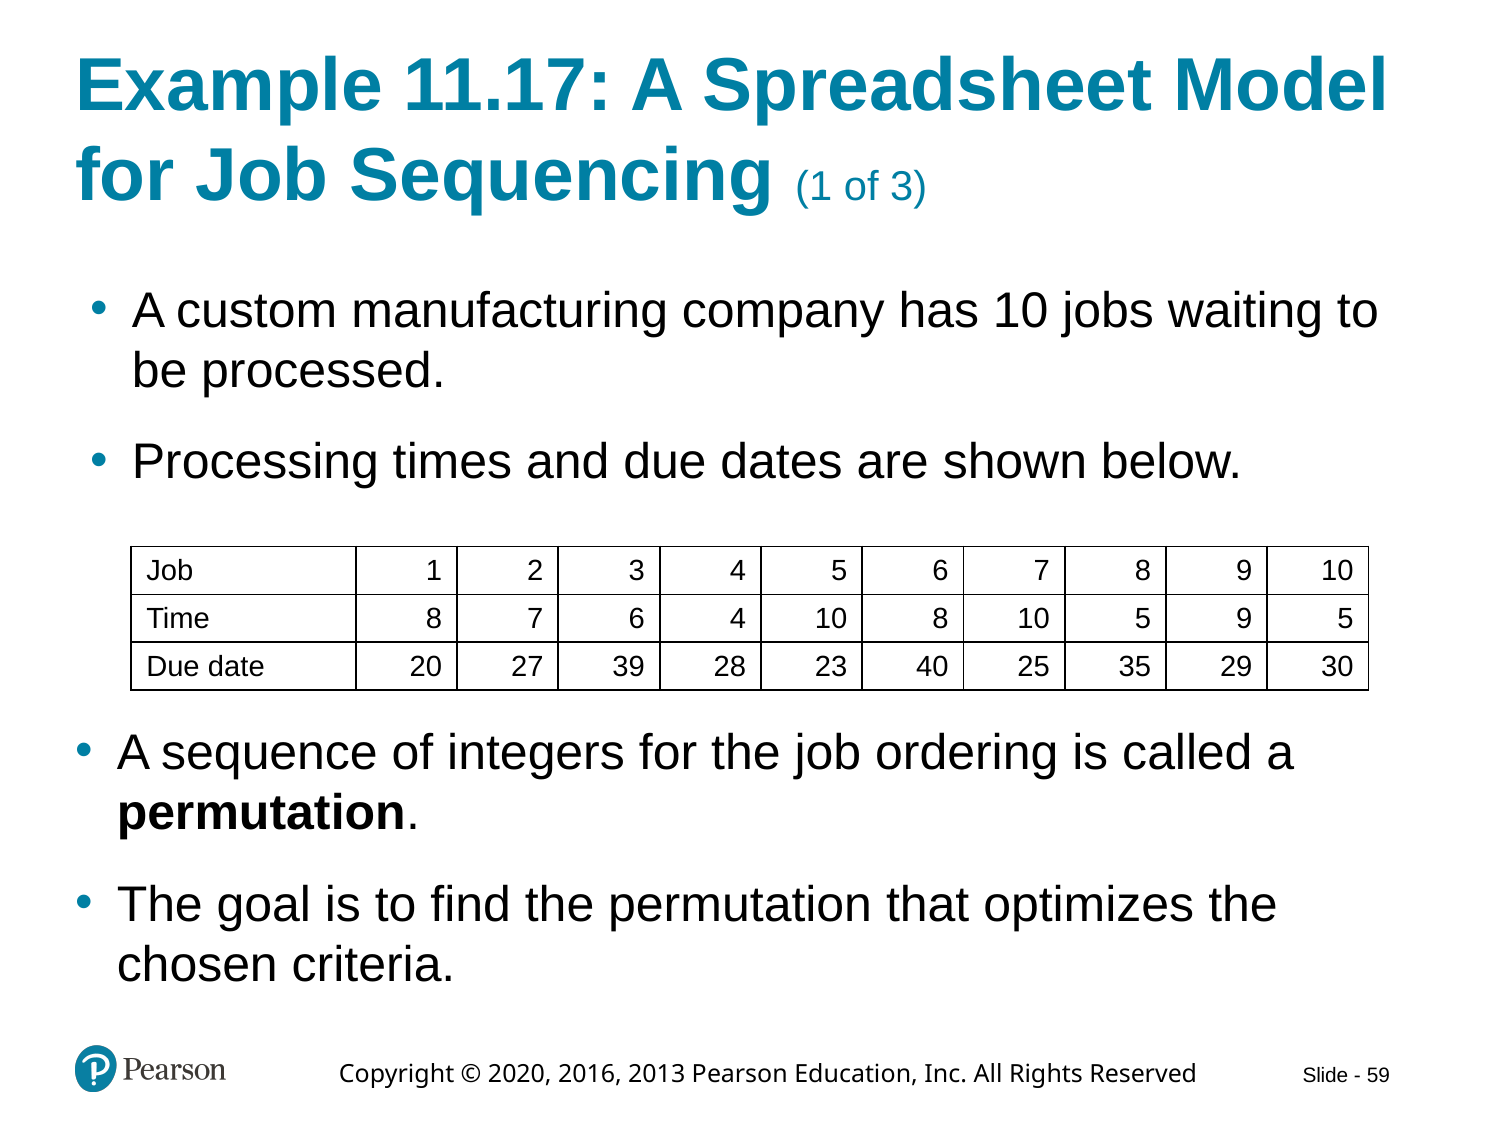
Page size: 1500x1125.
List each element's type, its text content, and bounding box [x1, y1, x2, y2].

table_header 8 [1066, 547, 1165, 594]
table_cell 23 [762, 643, 861, 689]
list A sequence of integers for the job ordering is called a permutation. The goal is to find the permutation that optimizes the chosen criteria. [75, 719, 1425, 1028]
table_cell 7 [458, 595, 557, 641]
title Example 11.17: A Spreadsheet Model for Job Sequencing (1 of 3) [75, 35, 1425, 216]
picture [101, 1045, 226, 1092]
table_header 4 [661, 547, 760, 594]
table_cell 5 [1268, 595, 1368, 641]
table_header 1 [357, 547, 456, 594]
table_cell 10 [964, 595, 1064, 641]
table_cell Due date [132, 643, 355, 689]
table_header 3 [559, 547, 659, 594]
table_cell 25 [964, 643, 1064, 689]
table_cell 40 [863, 643, 963, 689]
table_cell 29 [1167, 643, 1266, 689]
table_header Job [132, 547, 355, 594]
list A custom manufacturing company has 10 jobs waiting to be processed. Processing times and due dates are shown below. [75, 262, 1425, 524]
picture [75, 1078, 86, 1092]
table_cell Time [132, 595, 355, 641]
table_cell 5 [1066, 595, 1165, 641]
table_header 9 [1167, 547, 1266, 594]
table_cell 9 [1167, 595, 1266, 641]
table_cell 30 [1268, 643, 1368, 689]
table_cell 8 [357, 595, 456, 641]
table_header 5 [762, 547, 861, 594]
table_cell 28 [661, 643, 760, 689]
table_cell 4 [661, 595, 760, 641]
table_header 2 [458, 547, 557, 594]
table_cell 39 [559, 643, 659, 689]
table_header 10 [1268, 547, 1368, 594]
table_header 6 [863, 547, 963, 594]
table_cell 8 [863, 595, 963, 641]
table_cell 35 [1066, 643, 1165, 689]
table_cell 6 [559, 595, 659, 641]
picture [75, 1045, 90, 1061]
picture [83, 1054, 109, 1079]
table_header 7 [964, 547, 1064, 594]
table_cell 20 [357, 643, 456, 689]
table_cell 10 [762, 595, 861, 641]
table_cell 27 [458, 643, 557, 689]
